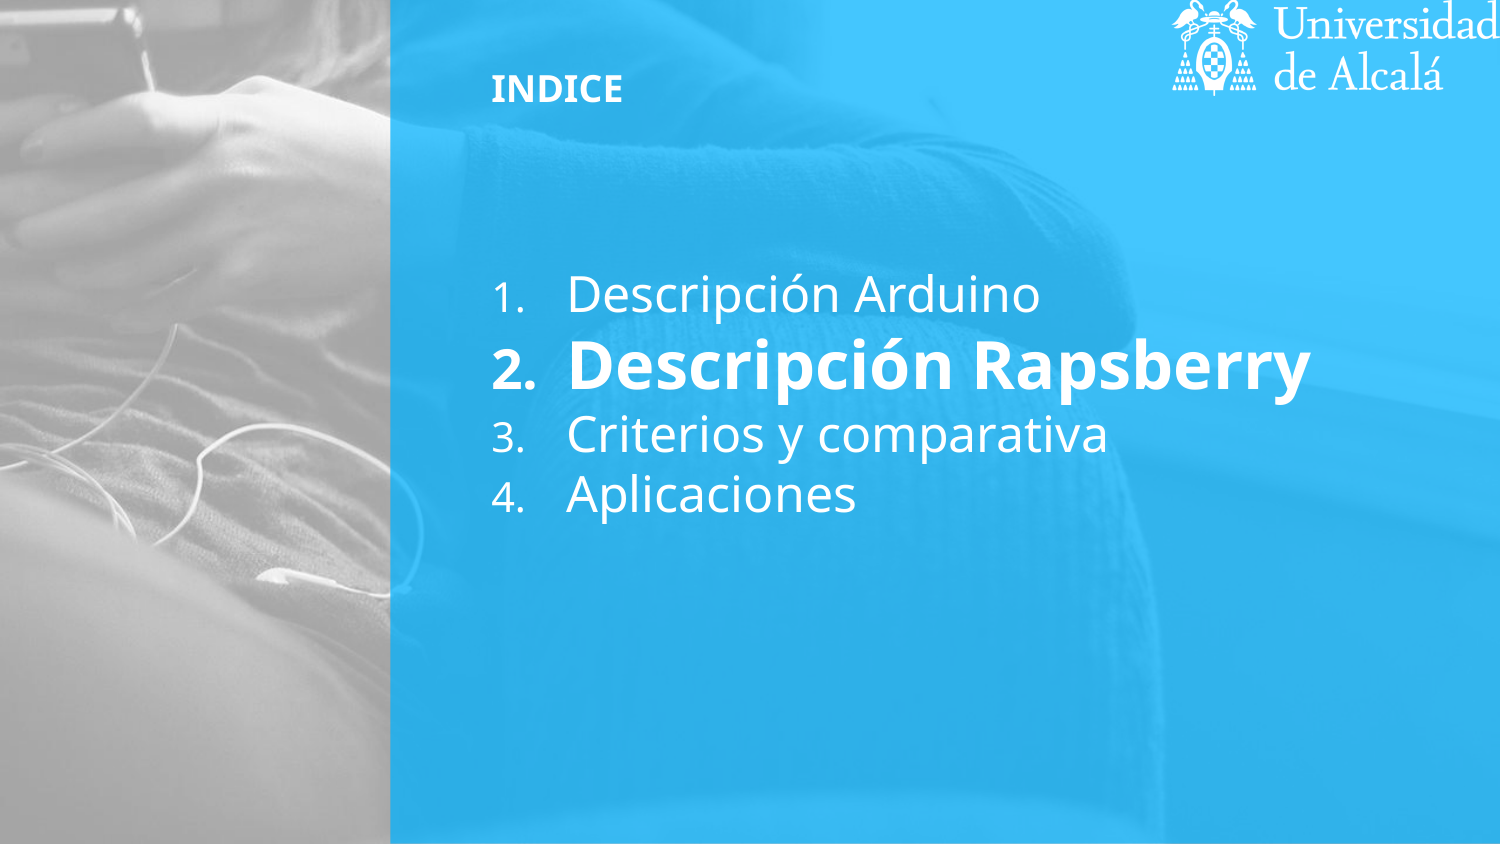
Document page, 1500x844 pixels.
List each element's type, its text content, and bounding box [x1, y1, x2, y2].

title INDICE [476, 49, 1415, 133]
list Descripción Arduino Descripción Rapsberry Criterios y comparativa Aplicaciones [476, 247, 1415, 761]
picture [390, 0, 1500, 844]
